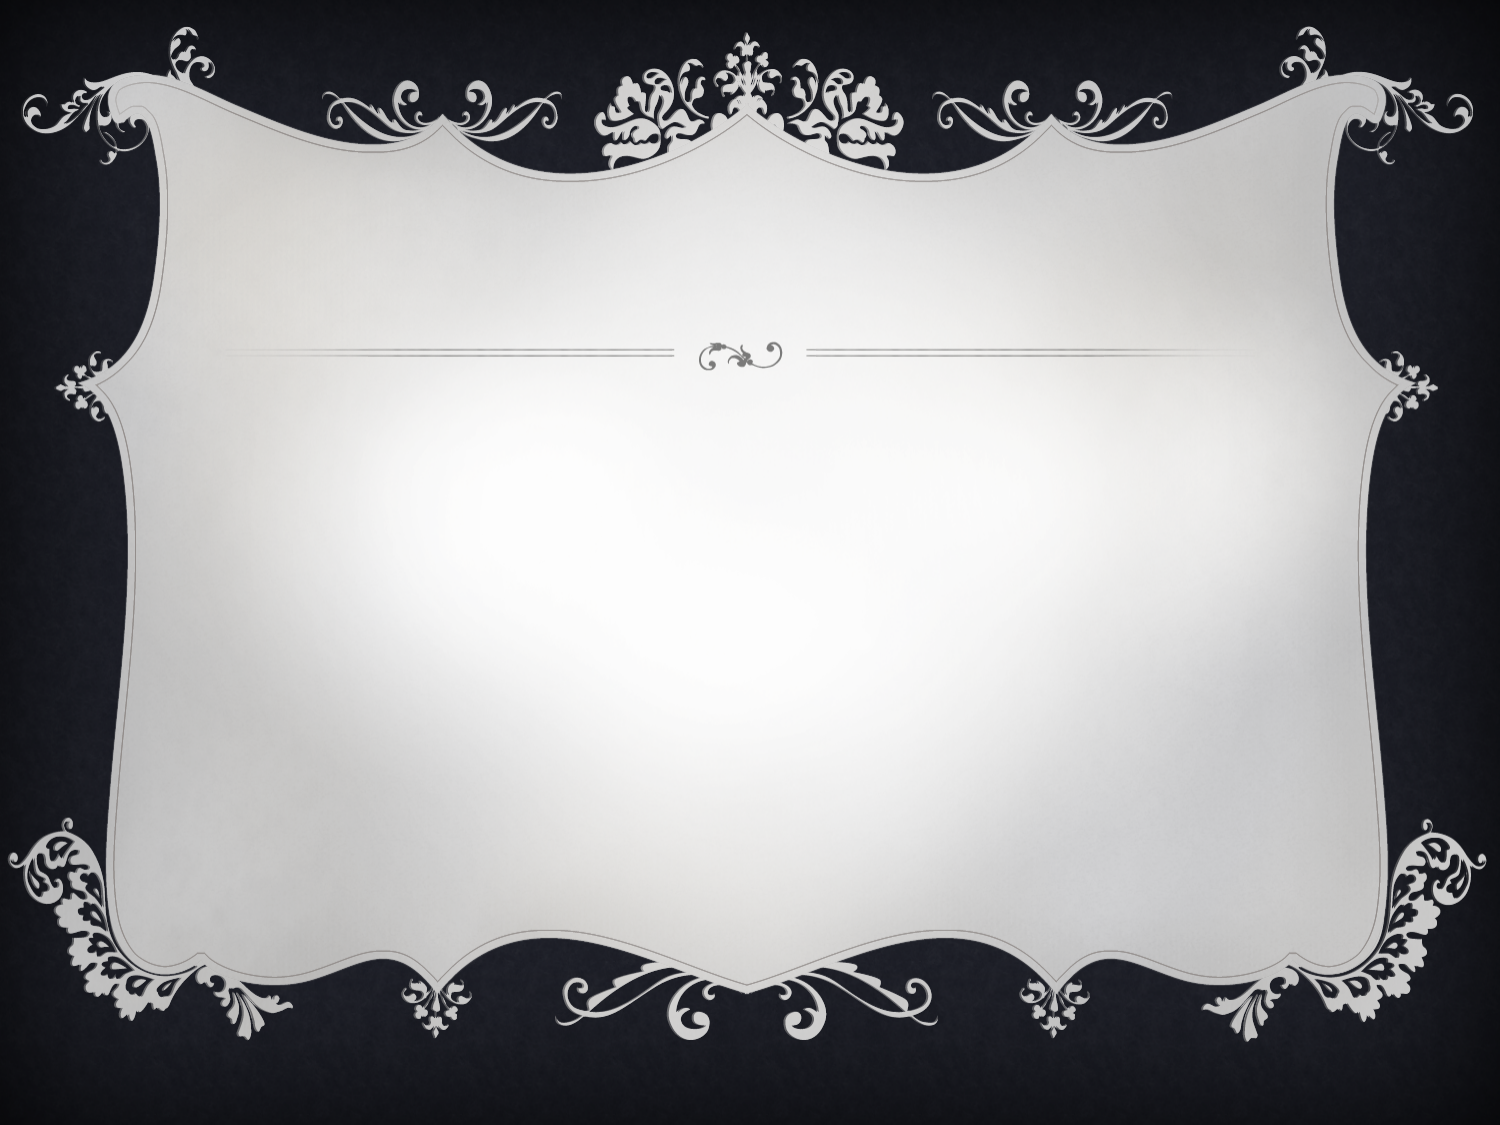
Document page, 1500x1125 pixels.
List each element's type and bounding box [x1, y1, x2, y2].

picture [0, 419, 1500, 1125]
picture [0, 0, 1500, 265]
